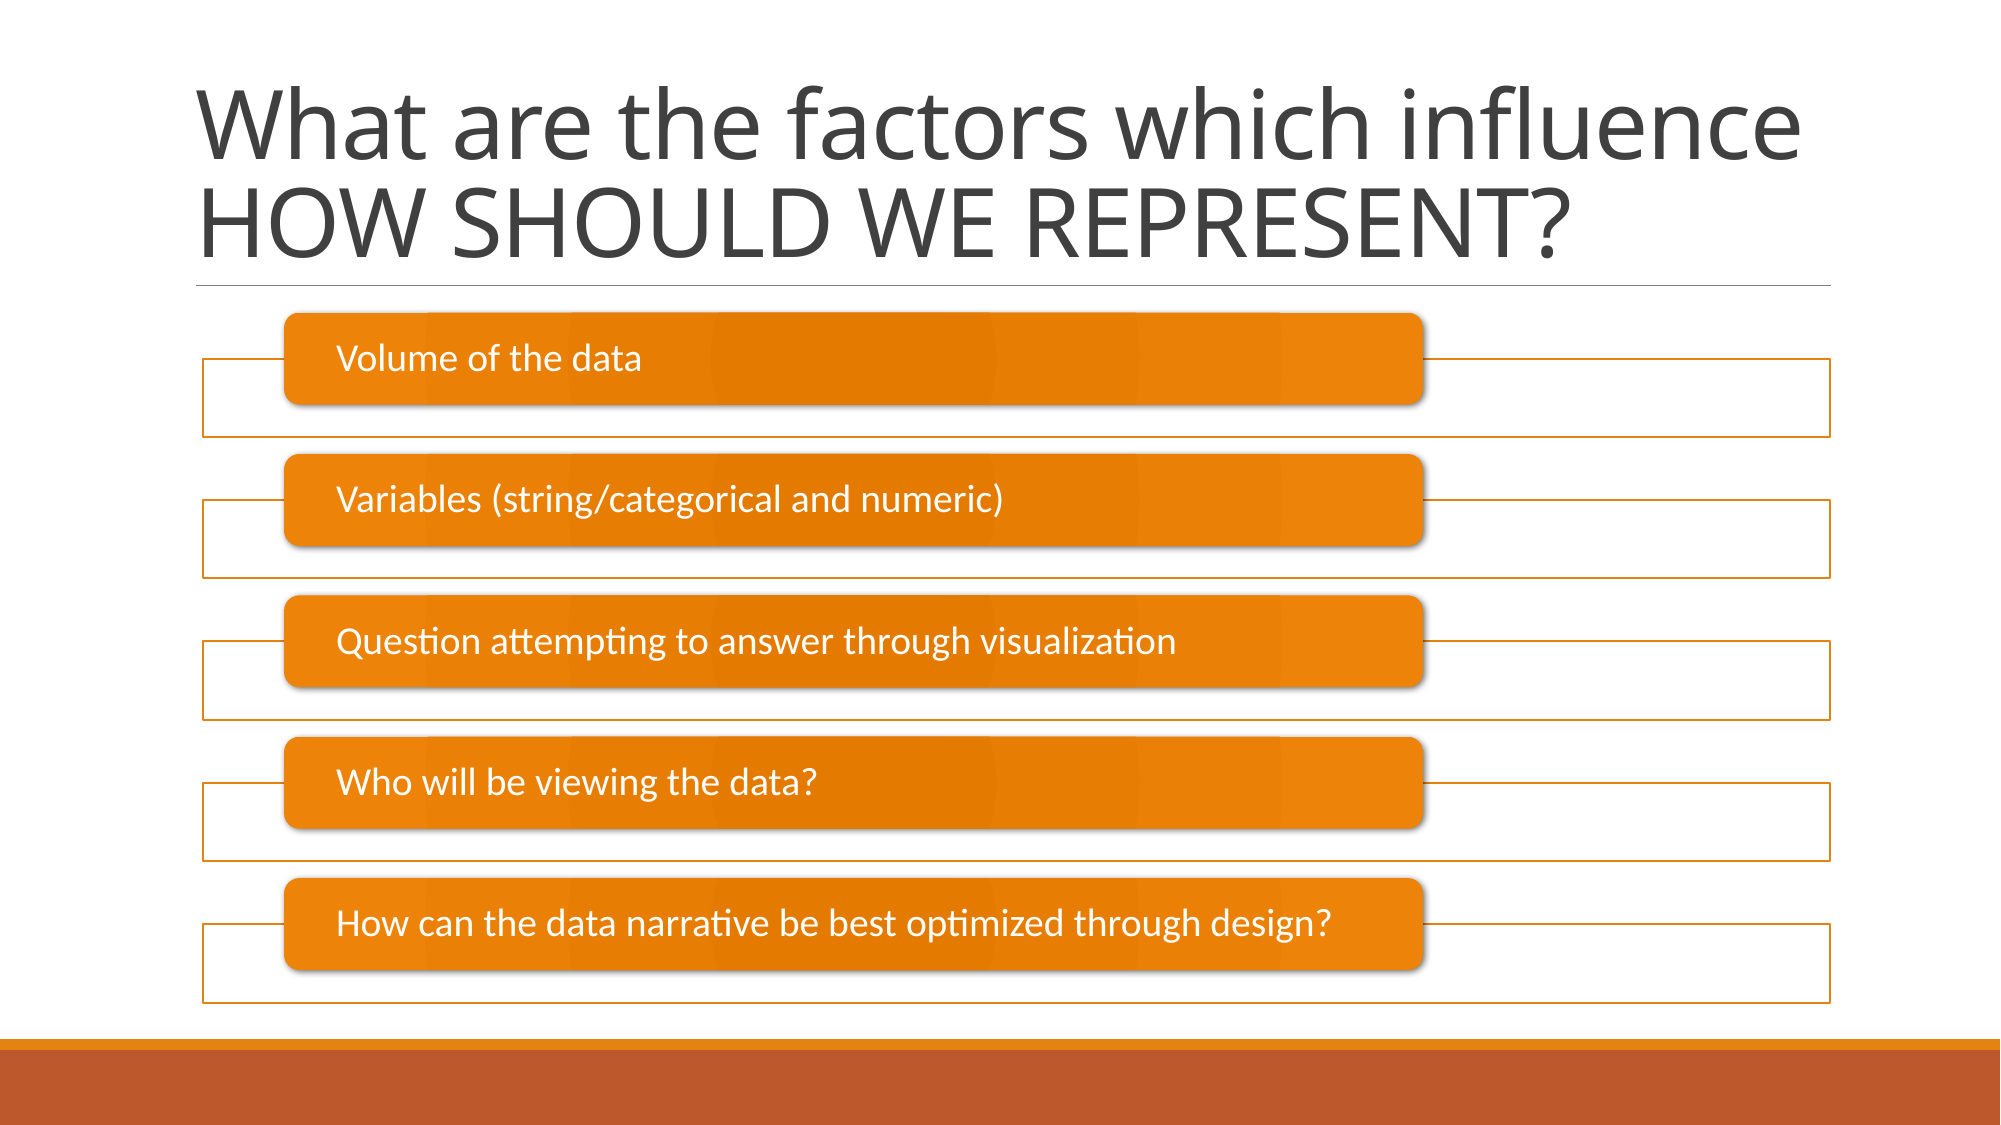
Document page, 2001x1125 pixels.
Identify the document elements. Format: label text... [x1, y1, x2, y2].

title What are the factors which influence HOW SHOULD WE REPRESENT? [180, 47, 1830, 285]
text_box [202, 307, 1831, 1008]
